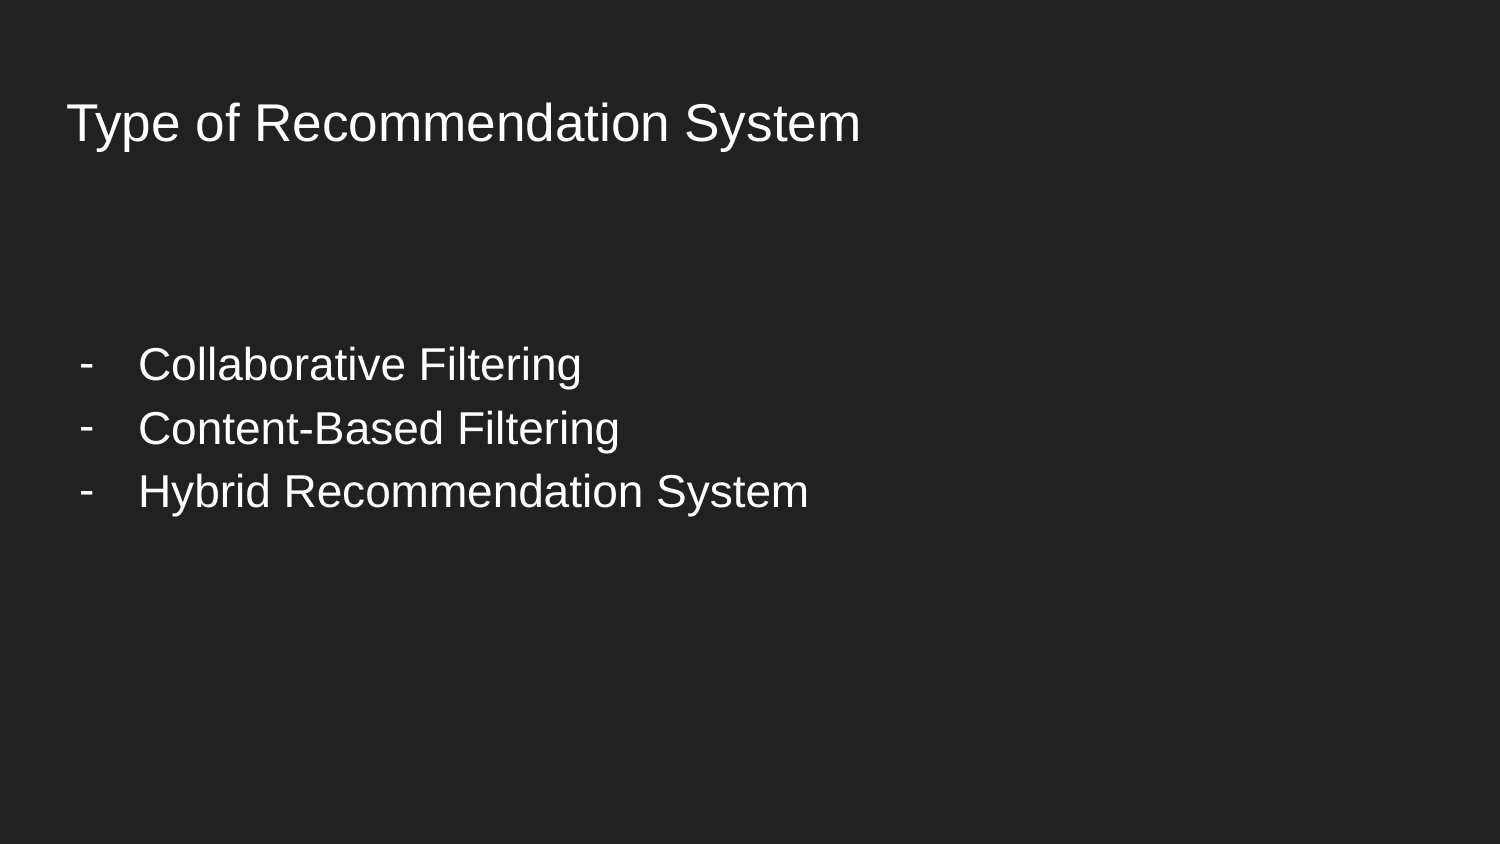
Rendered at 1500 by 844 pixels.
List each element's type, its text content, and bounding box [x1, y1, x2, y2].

title Type of Recommendation System [51, 72, 1449, 167]
list Collaborative Filtering Content-Based Filtering Hybrid Recommendation System [51, 311, 1449, 533]
